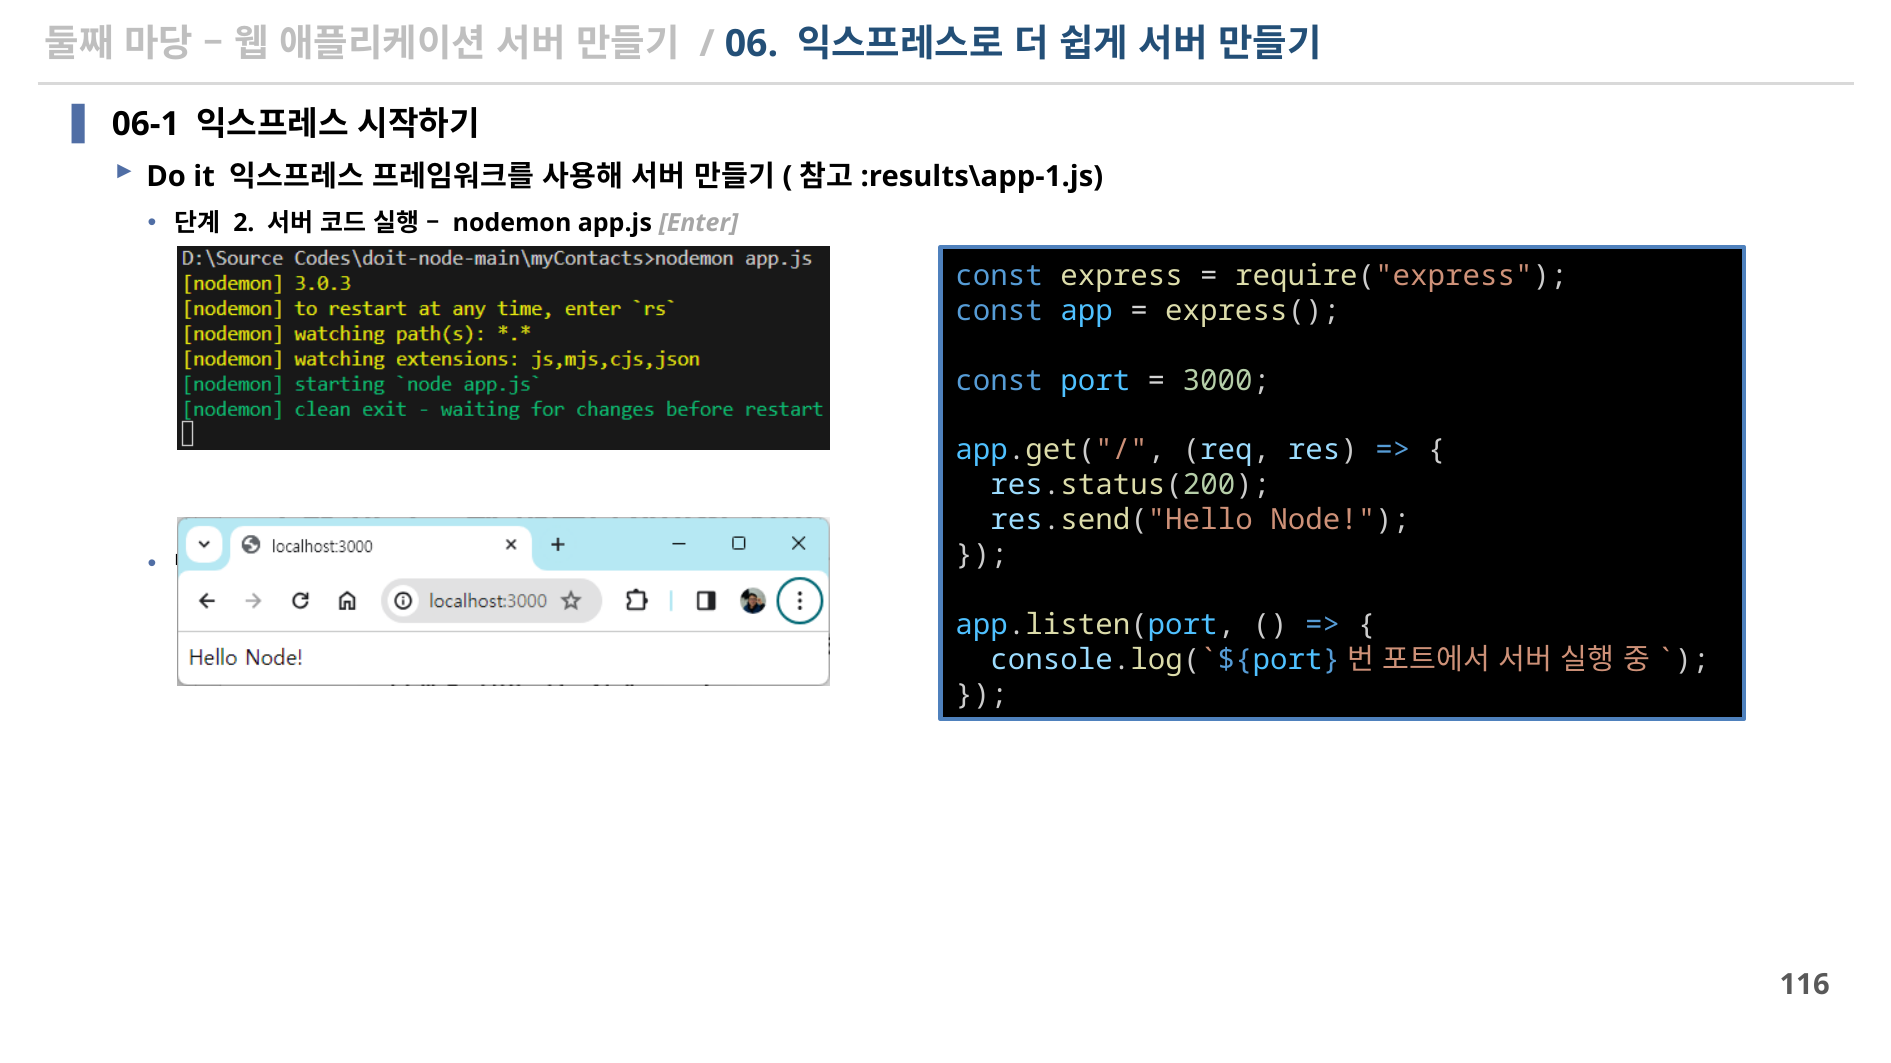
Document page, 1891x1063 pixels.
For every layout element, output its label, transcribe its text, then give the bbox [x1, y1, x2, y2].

picture [176, 246, 831, 450]
list 06-1 익스프레스 시작하기 Do it 익스프레스 프레임워크를 사용해 서버 만들기(참고:results\app-1.js) 단계 2. 서버 코드 실행 – nodemon app.js [Enter] 단계 3. 브라우저로 localhost:3000에 접속 [43, 94, 1855, 506]
title 둘째 마당 – 웹 애플리케이션 서버 만들기 / 06. 익스프레스로 더 쉽게 서버 만들기 [29, 11, 1855, 73]
text_box const express = require("express"); const app = express(); const port = 3000; app.get("/", (req, res) => { res.status(200); res.send("Hello Node!"); }); app.listen(port, () => { console.log(`${port}번 포트에서 서버 실행 중`); }); [938, 245, 1746, 721]
slide_number 116 [1703, 956, 1845, 1014]
picture [176, 517, 831, 686]
